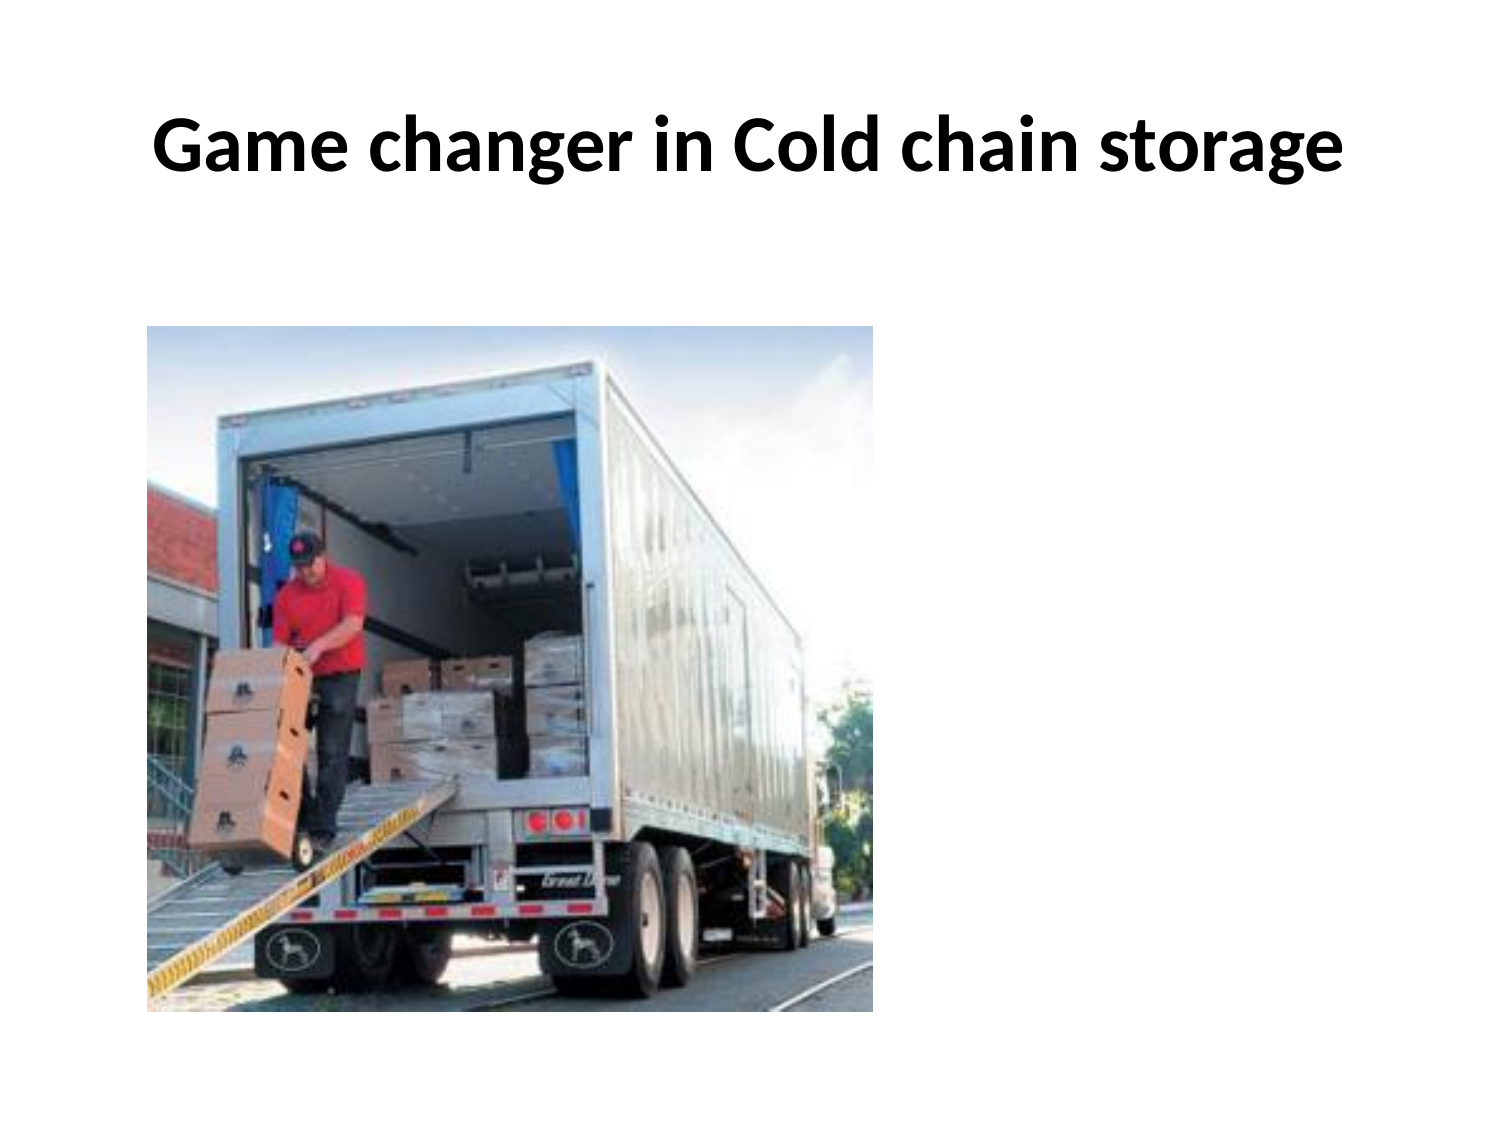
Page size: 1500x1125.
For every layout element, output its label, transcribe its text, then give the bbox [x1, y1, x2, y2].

picture [147, 326, 874, 1012]
title Game changer in Cold chain storage [75, 45, 1425, 233]
